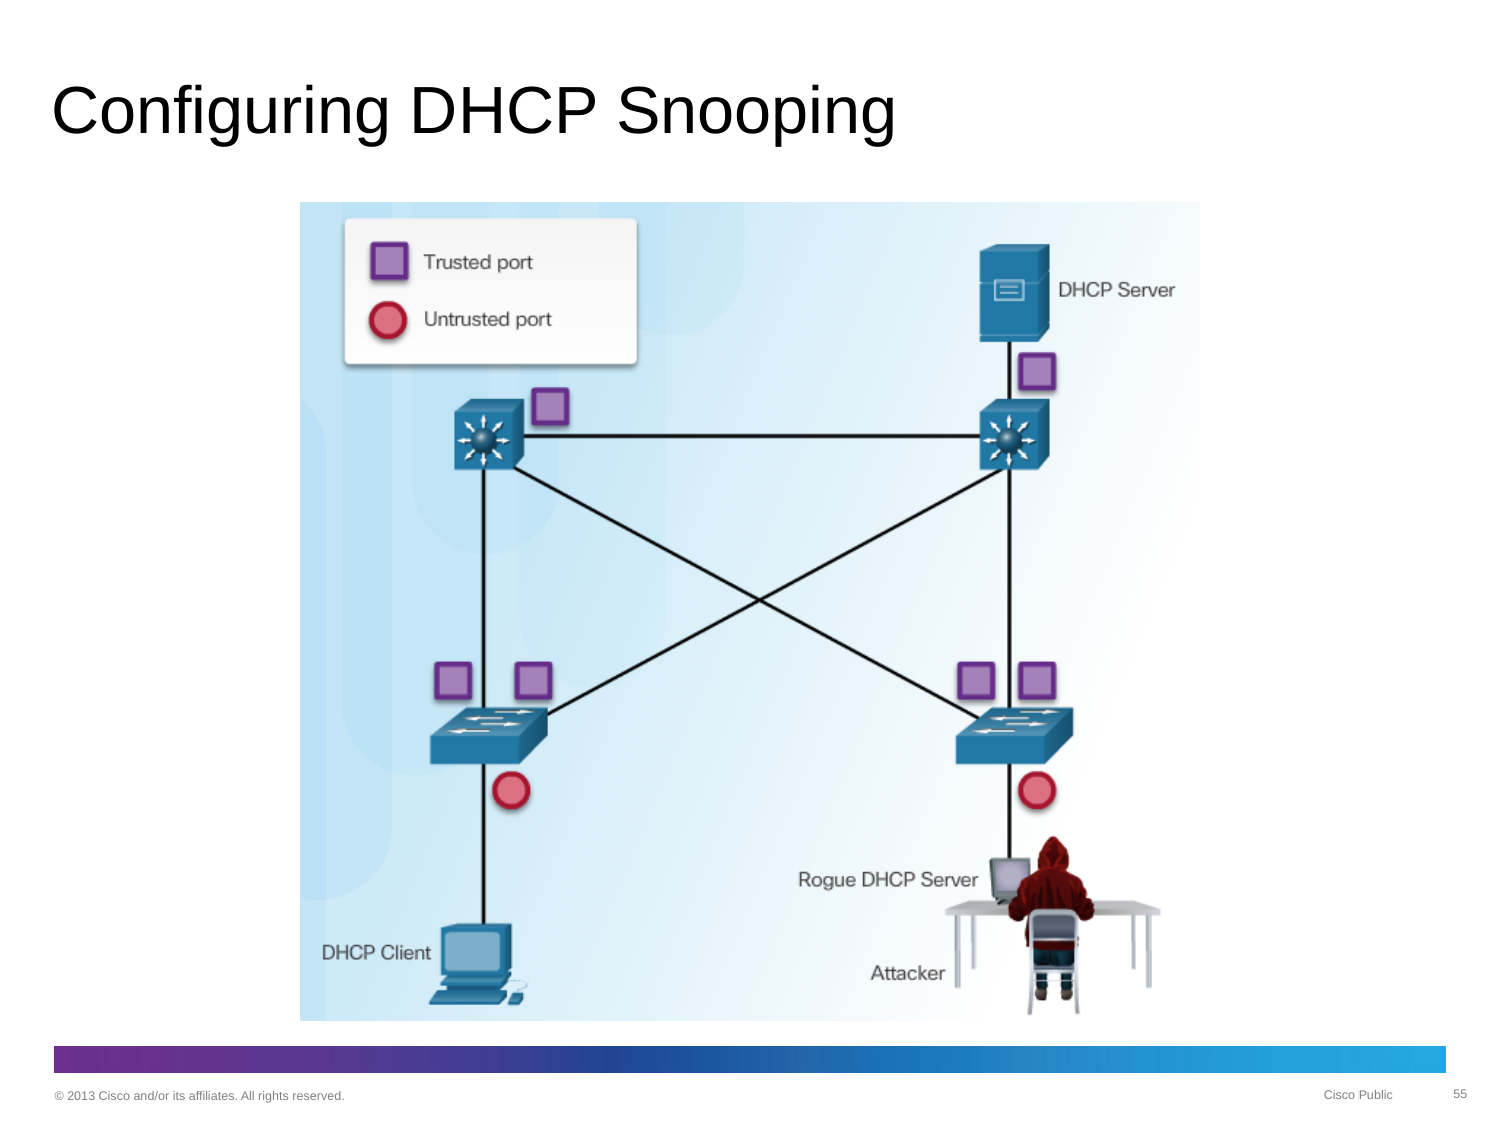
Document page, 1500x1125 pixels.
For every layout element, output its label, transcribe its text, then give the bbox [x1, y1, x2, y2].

picture [299, 201, 1201, 1021]
title Configuring DHCP Snooping [37, 17, 1447, 155]
picture [54, 1046, 1446, 1073]
